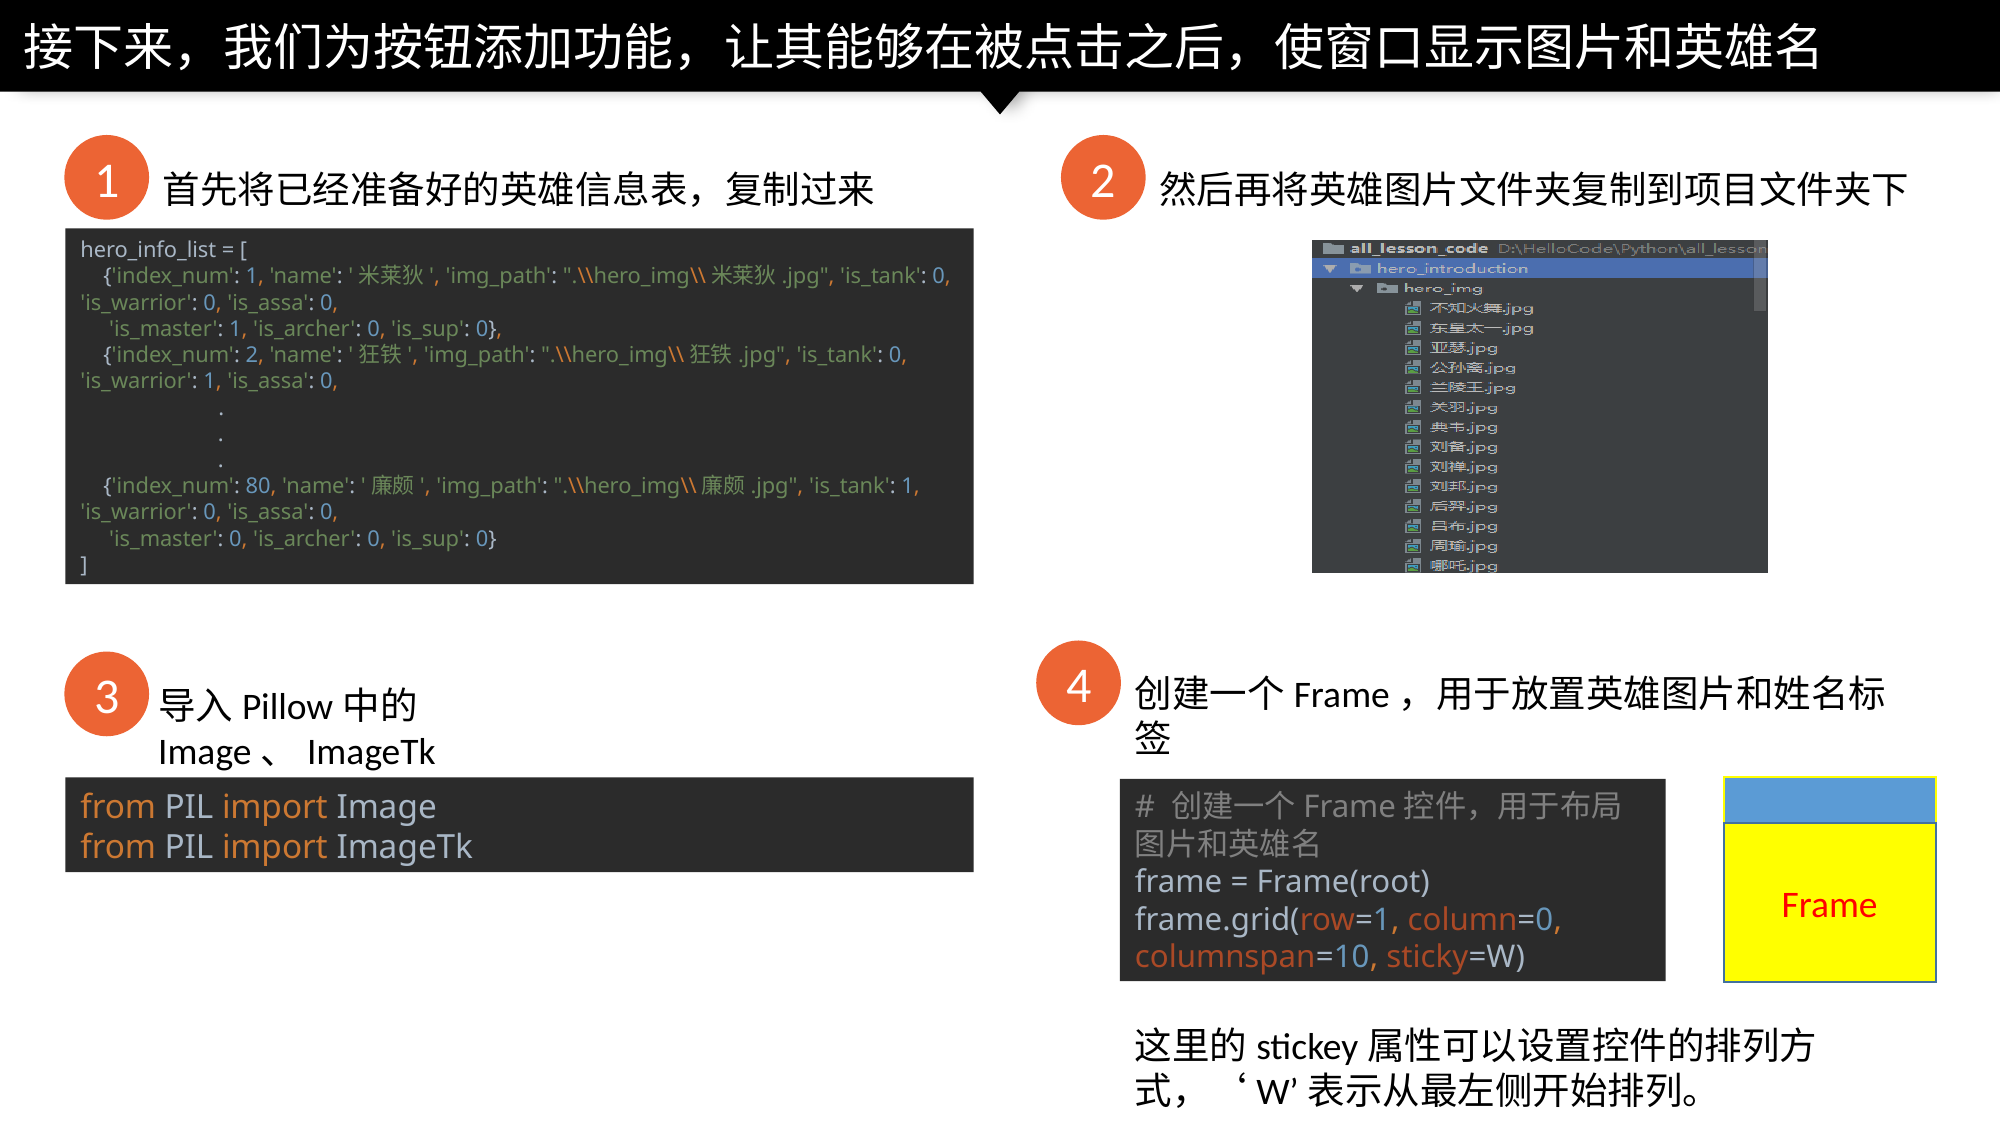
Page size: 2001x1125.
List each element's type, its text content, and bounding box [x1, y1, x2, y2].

text_box 4 [1036, 640, 1119, 726]
text_box 首先将已经准备好的英雄信息表，复制过来 [148, 158, 905, 218]
text_box 然后再将英雄图片文件夹复制到项目文件夹下 [1144, 158, 1936, 218]
text_box 3 [64, 651, 145, 737]
text_box # 创建一个Frame控件，用于布局图片和英雄名 frame = Frame(root) frame.grid(row=1, column=0, columnspan=10, sticky=W) [1119, 778, 1666, 982]
text_box 创建一个Frame，用于放置英雄图片和姓名标签 [1119, 662, 1936, 768]
text_box 接下来，我们为按钮添加功能，让其能够在被点击之后，使窗口显示图片和英雄名 [8, 7, 1839, 83]
text_box Frame [1723, 822, 1937, 983]
text_box from PIL import Image from PIL import ImageTk [65, 777, 974, 873]
text_box 2 [1060, 134, 1144, 220]
text_box 1 [64, 134, 150, 220]
text_box 这里的stickey属性可以设置控件的排列方式，‘W’表示从最左侧开始排列。 [1119, 1014, 2000, 1120]
text_box 导入Pillow中的Image、ImageTk [143, 674, 677, 777]
text_box [1723, 776, 1937, 822]
picture [1312, 240, 1768, 573]
text_box [0, 0, 2000, 117]
text_box hero_info_list = [ {'index_num': 1, 'name': '米莱狄', 'img_path': ".\\hero_img\\米莱狄.jpg", 'is_tank': 0, 'is_warrior': 0, 'is_assa': 0, 'is_master': 1, 'is_archer': 0, 'is_sup': 0}, {'index_num': 2, 'name': '狂铁', 'img_path': ".\\hero_img\\狂铁.jpg", 'is_tank': 0, 'is_warrior': 1, 'is_assa': 0, . . . {'index_num': 80, 'name': '廉颇', 'img_path': ".\\hero_img\\廉颇.jpg", 'is_tank': 1, 'is_warrior': 0, 'is_assa': 0, 'is_master': 0, 'is_archer': 0, 'is_sup': 0} ] [65, 228, 974, 585]
